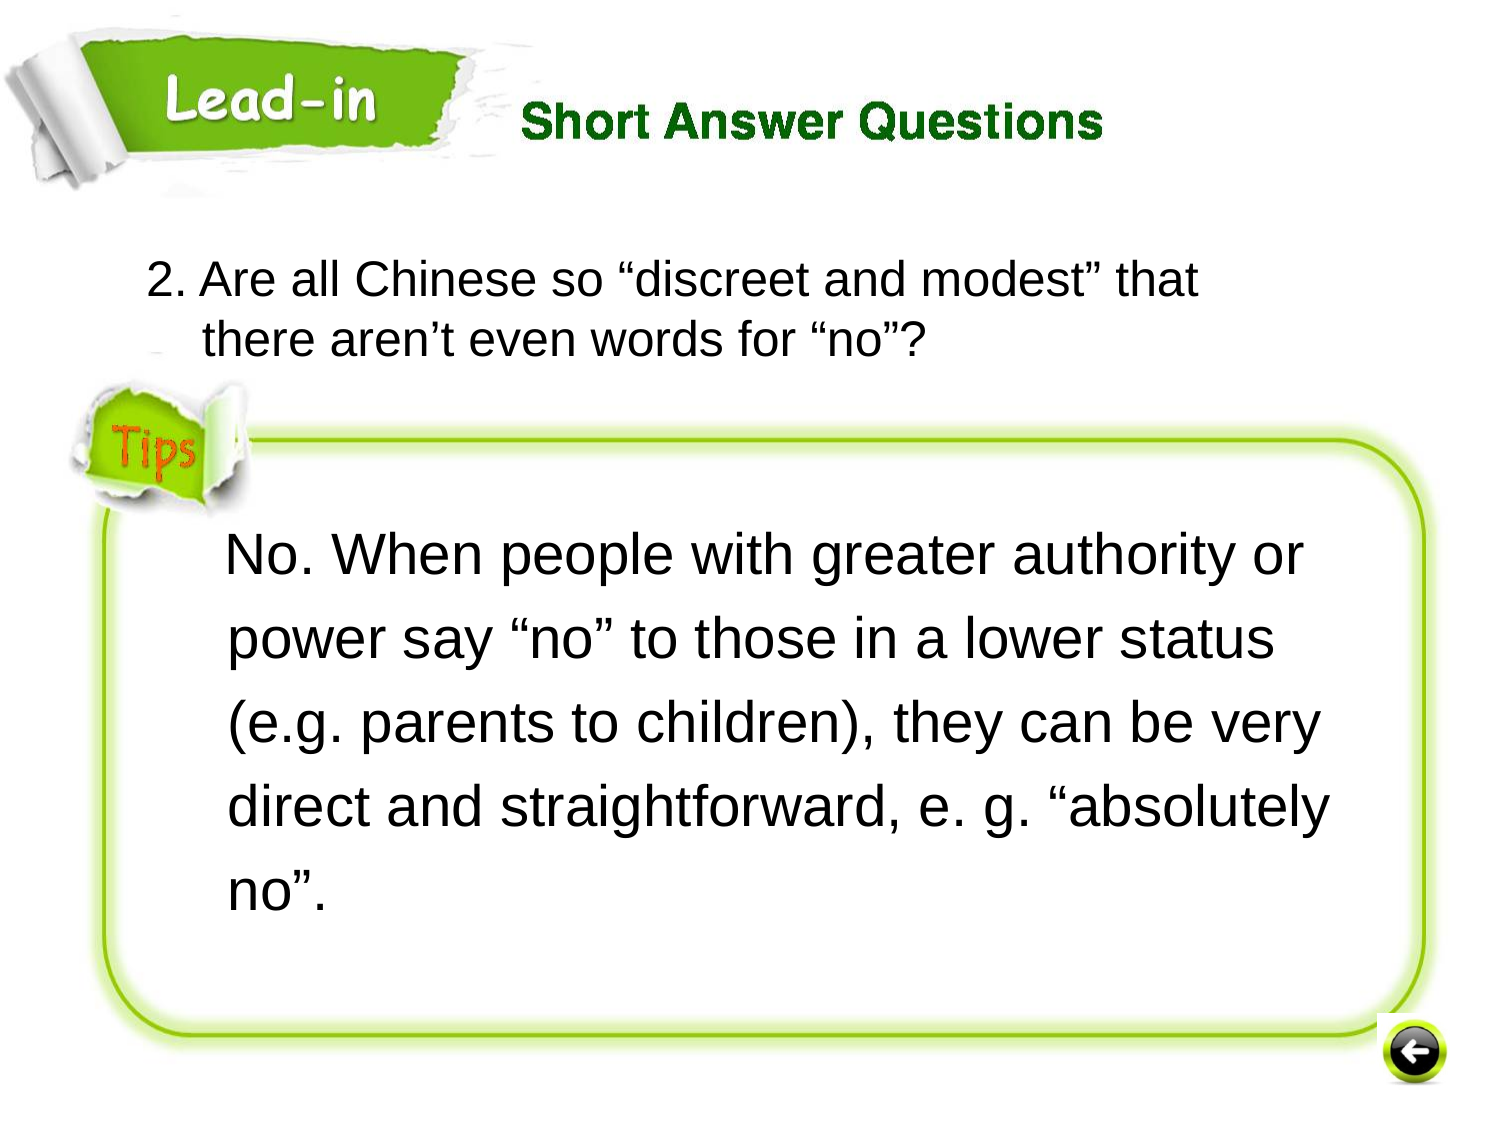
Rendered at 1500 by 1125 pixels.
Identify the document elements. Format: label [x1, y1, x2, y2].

picture [0, 0, 1175, 200]
picture [1377, 1013, 1450, 1090]
text_box [63, 238, 1465, 1066]
